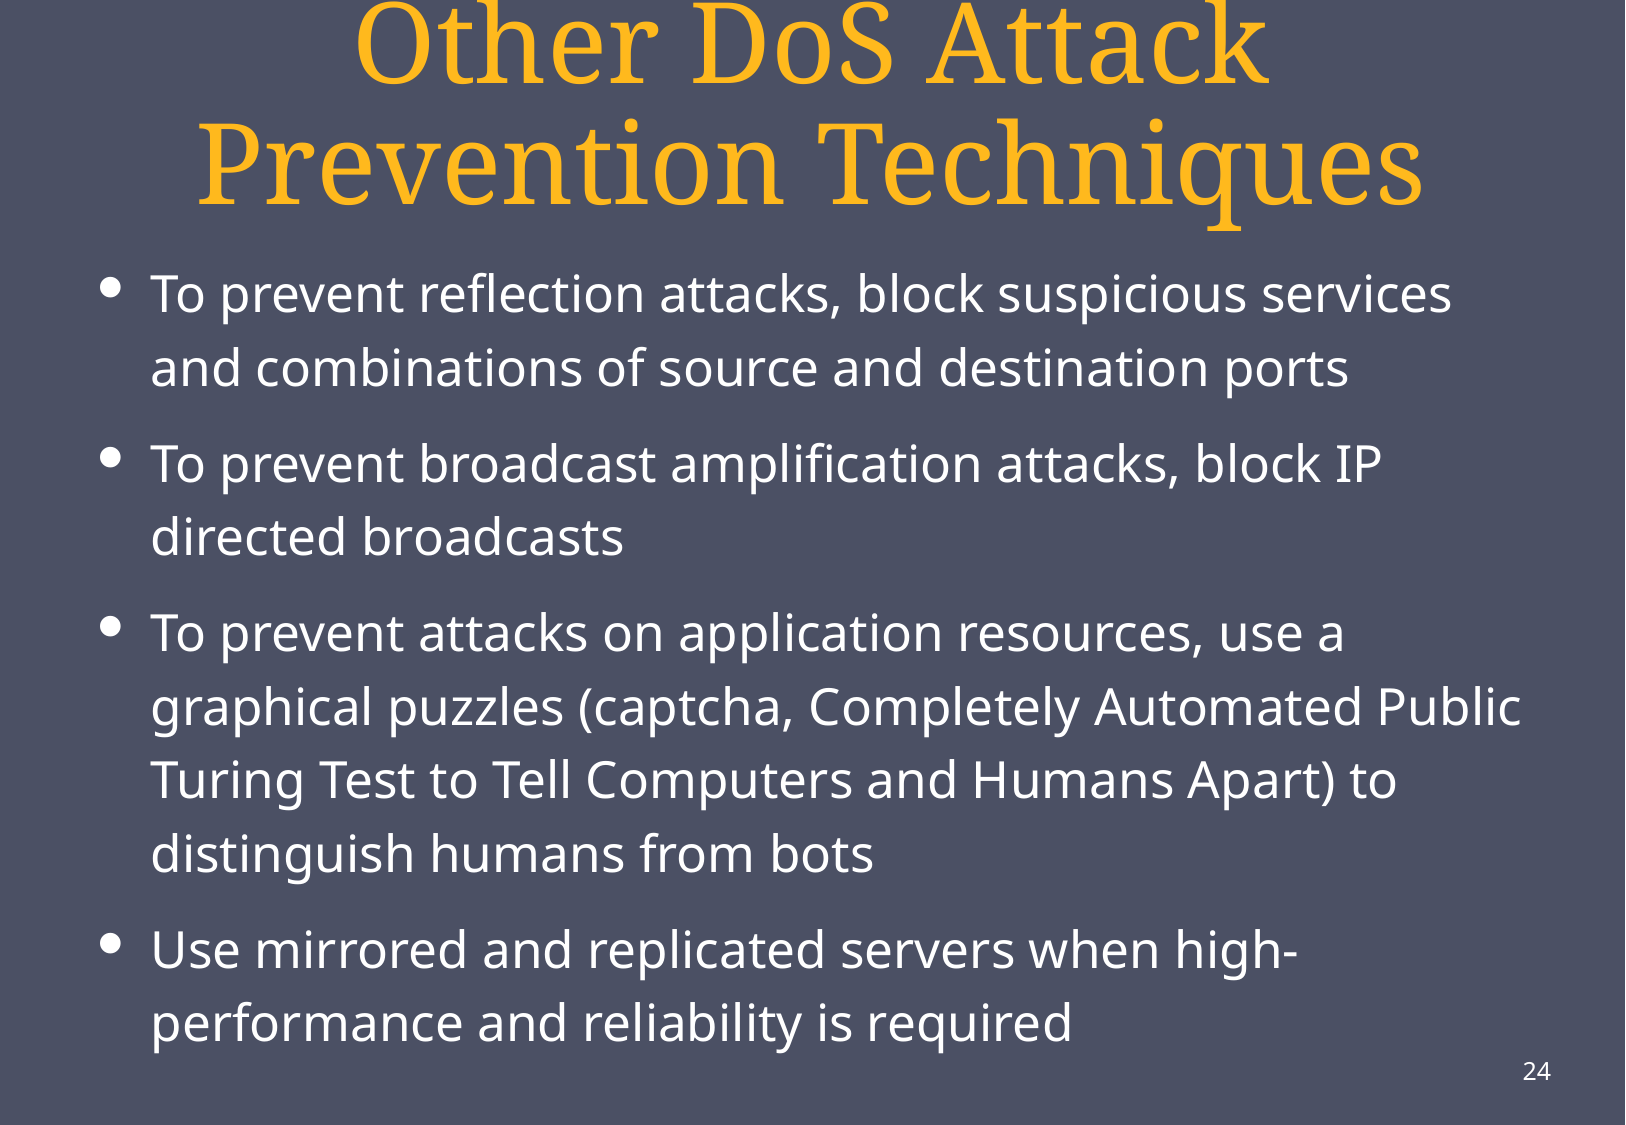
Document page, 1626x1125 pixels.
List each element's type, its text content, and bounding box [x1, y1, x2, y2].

list To prevent reflection attacks, block suspicious services and combinations of source and destination ports To prevent broadcast amplification attacks, block IP directed broadcasts To prevent attacks on application resources, use a graphical puzzles (captcha, Completely Automated Public Turing Test to Tell Computers and Humans Apart) to distinguish humans from bots Use mirrored and replicated servers when high-performance and reliability is required [82, 241, 1545, 1076]
title Other DoS Attack Prevention Techniques [80, 0, 1543, 235]
slide_number 24 [1518, 1042, 1619, 1103]
